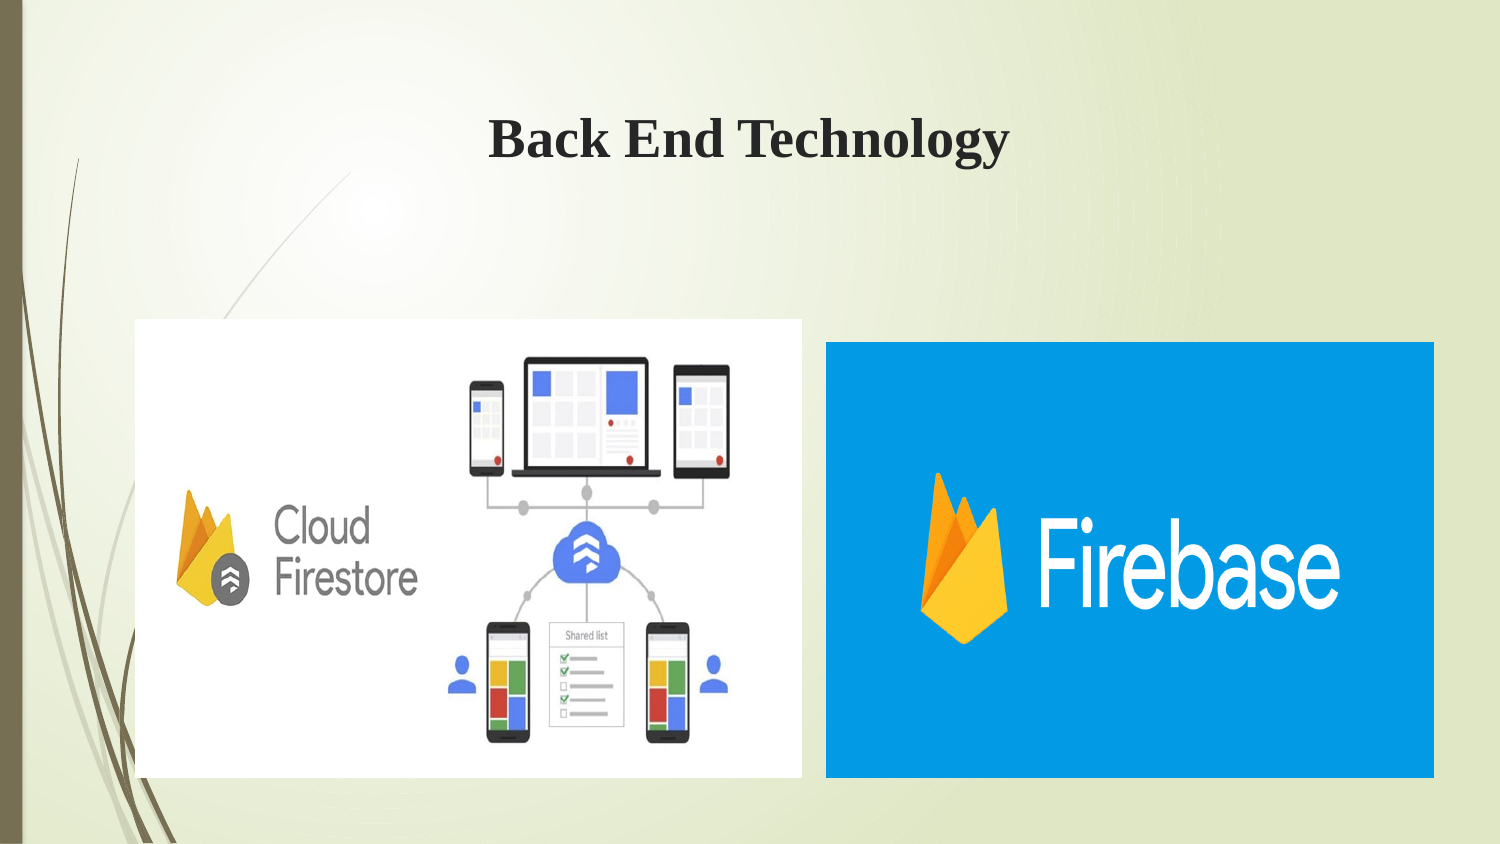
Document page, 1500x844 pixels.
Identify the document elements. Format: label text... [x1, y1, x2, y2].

picture [1124, 545, 1165, 609]
picture [1171, 519, 1213, 609]
picture [1042, 519, 1077, 607]
picture [1260, 545, 1294, 609]
picture [1298, 545, 1339, 609]
picture [1083, 547, 1090, 607]
picture [135, 318, 802, 778]
picture [1100, 545, 1125, 607]
picture [1218, 545, 1255, 609]
picture [1082, 518, 1092, 533]
title Back End Technology [0, 85, 1500, 180]
picture [921, 474, 1007, 643]
